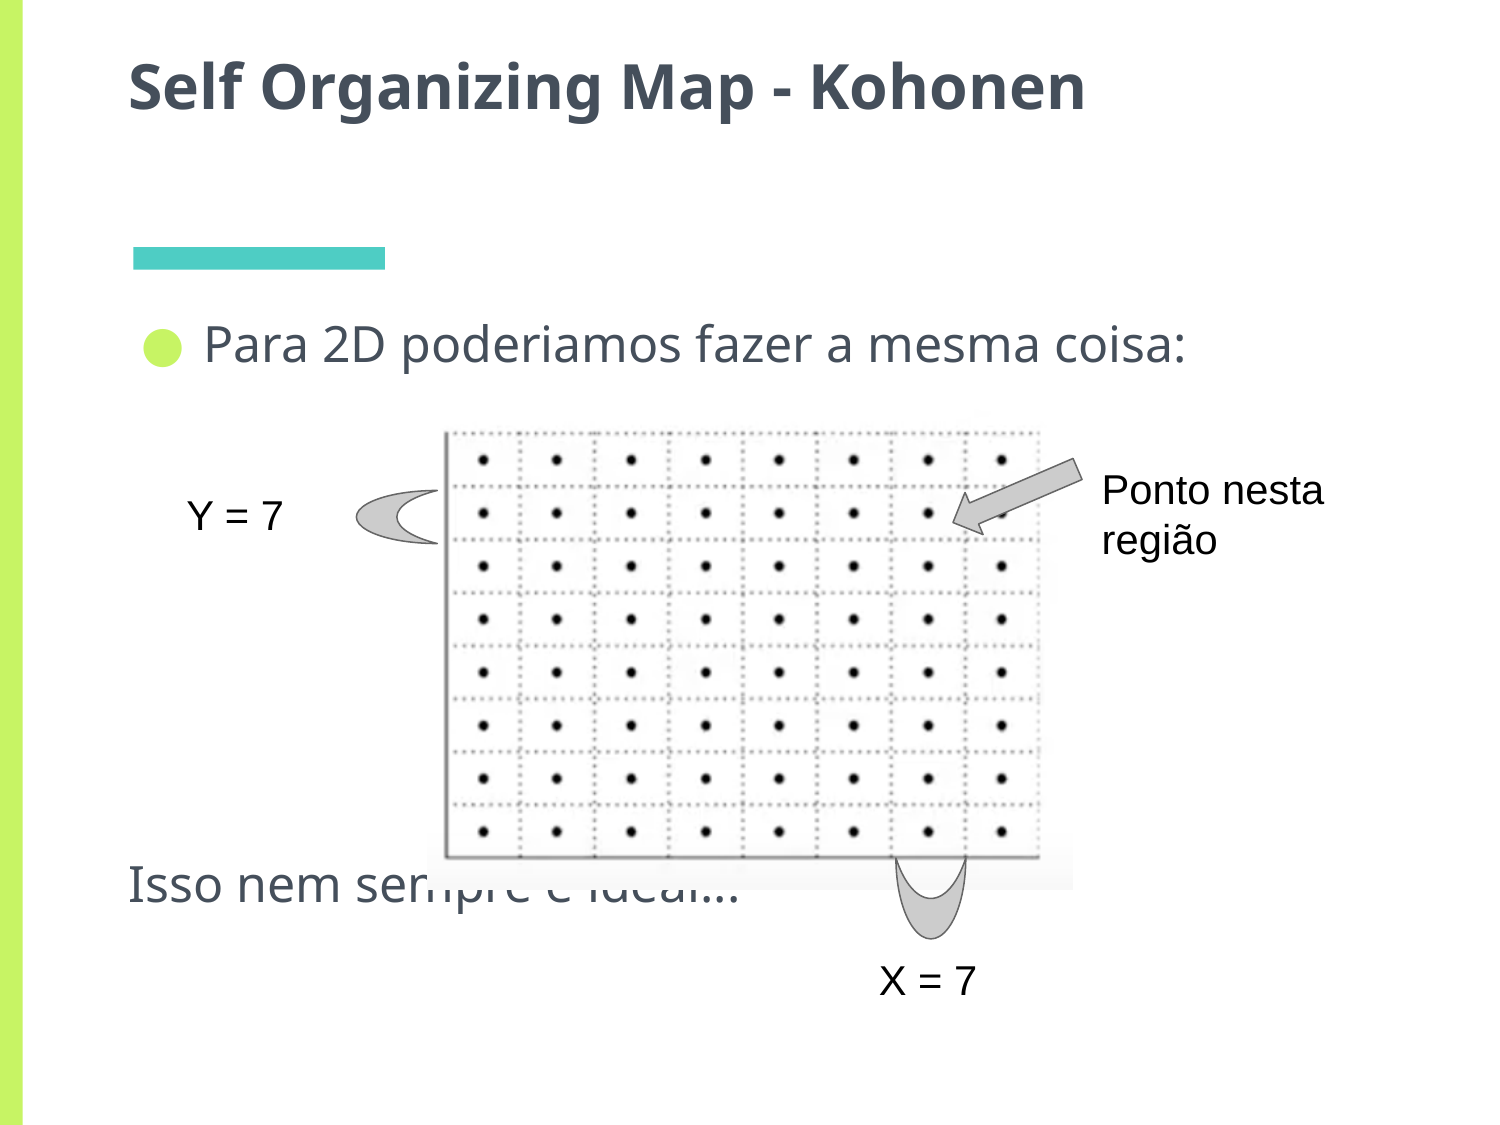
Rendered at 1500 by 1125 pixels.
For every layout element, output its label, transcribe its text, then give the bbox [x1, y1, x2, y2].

title Self Organizing Map - Kohonen [113, 0, 1387, 212]
list Para 2D poderiamos fazer a mesma coisa: Isso nem sempre é ideal... [113, 297, 1387, 1077]
picture [426, 409, 1074, 891]
text_box [900, 898, 962, 938]
text_box [356, 491, 421, 543]
text_box Y = 7 [171, 473, 334, 560]
text_box X = 7 [863, 938, 1027, 1025]
text_box Ponto nesta região [1086, 447, 1416, 577]
